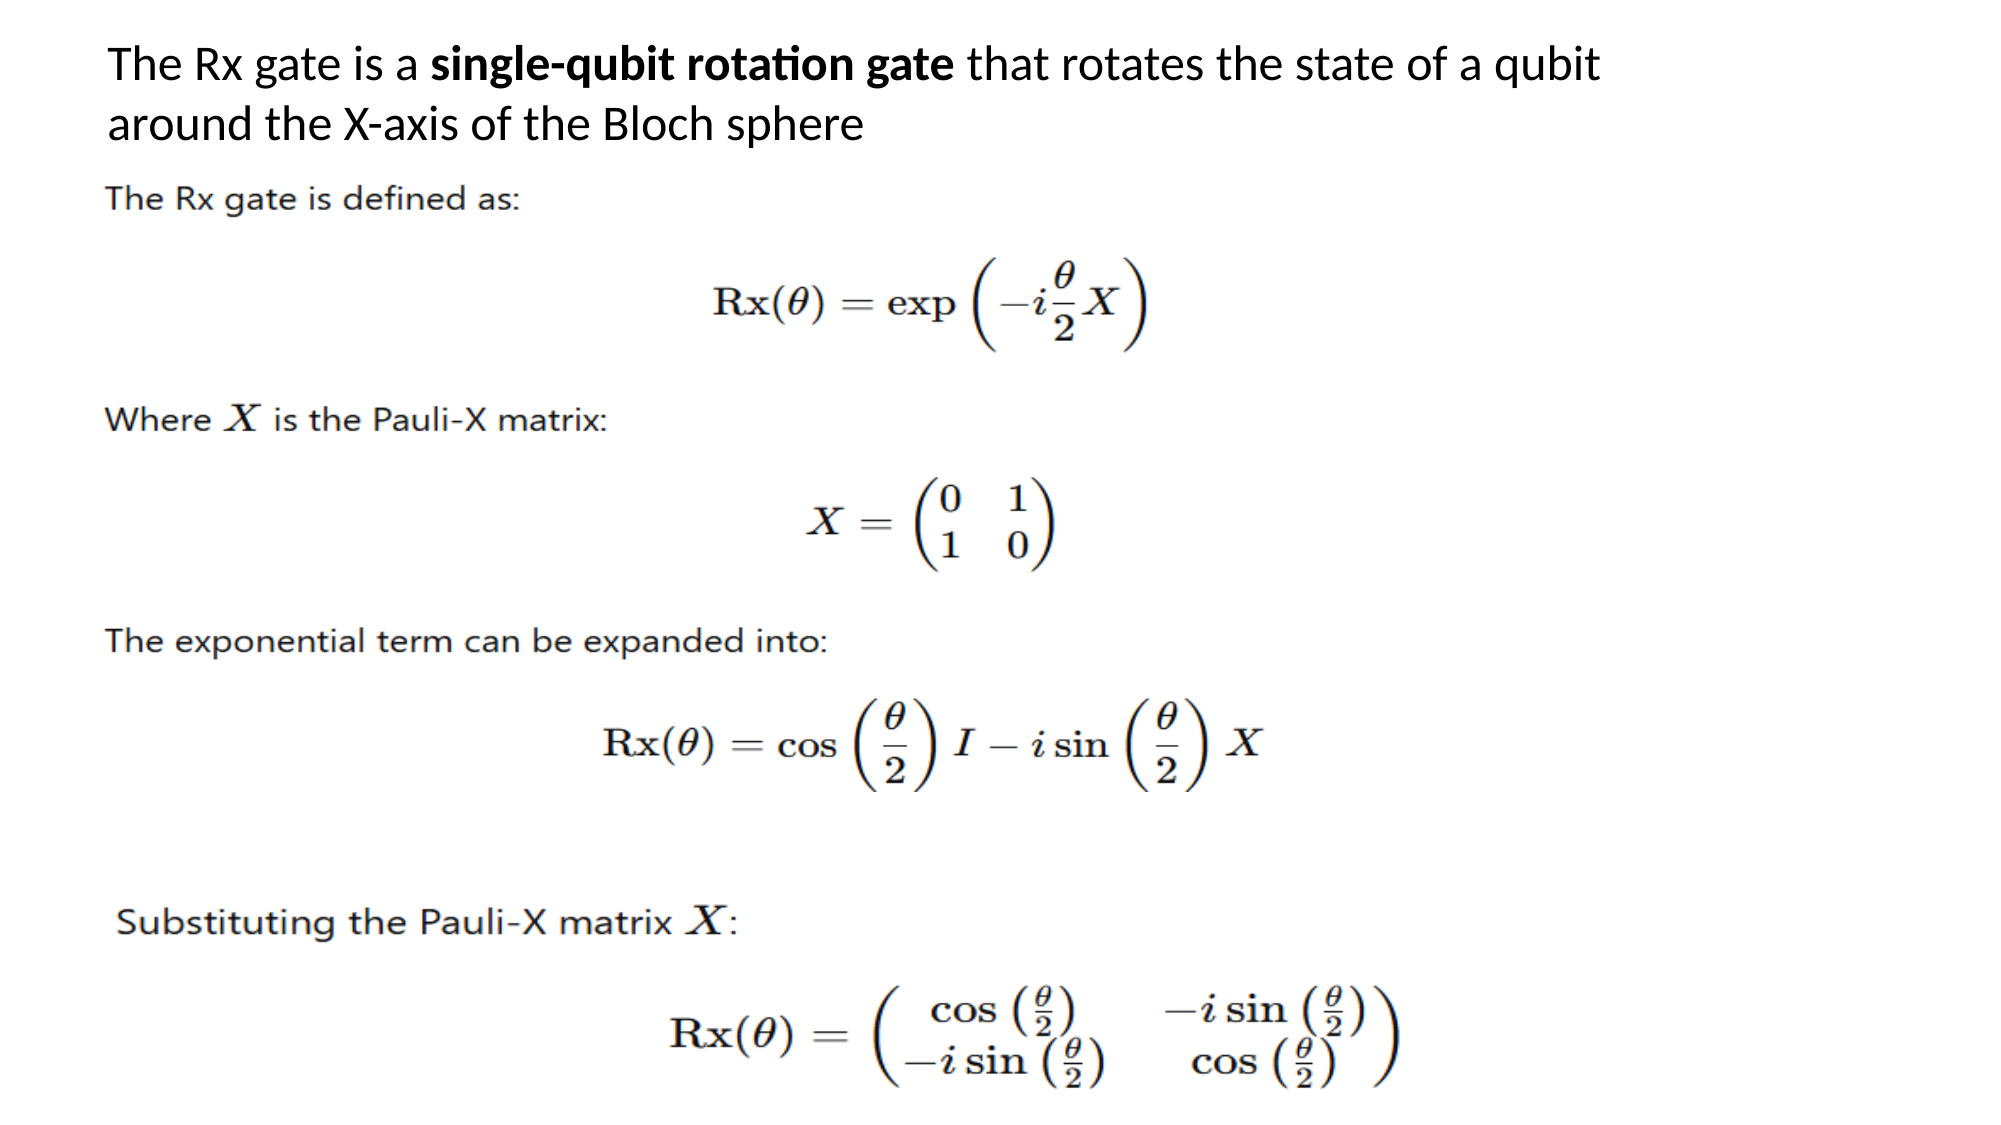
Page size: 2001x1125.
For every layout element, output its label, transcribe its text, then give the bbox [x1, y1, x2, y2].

text_box The Rx gate is a single-qubit rotation gate that rotates the state of a qubit around the X-axis of the Bloch sphere [92, 23, 1689, 159]
picture [106, 878, 1430, 1110]
picture [92, 159, 1309, 792]
